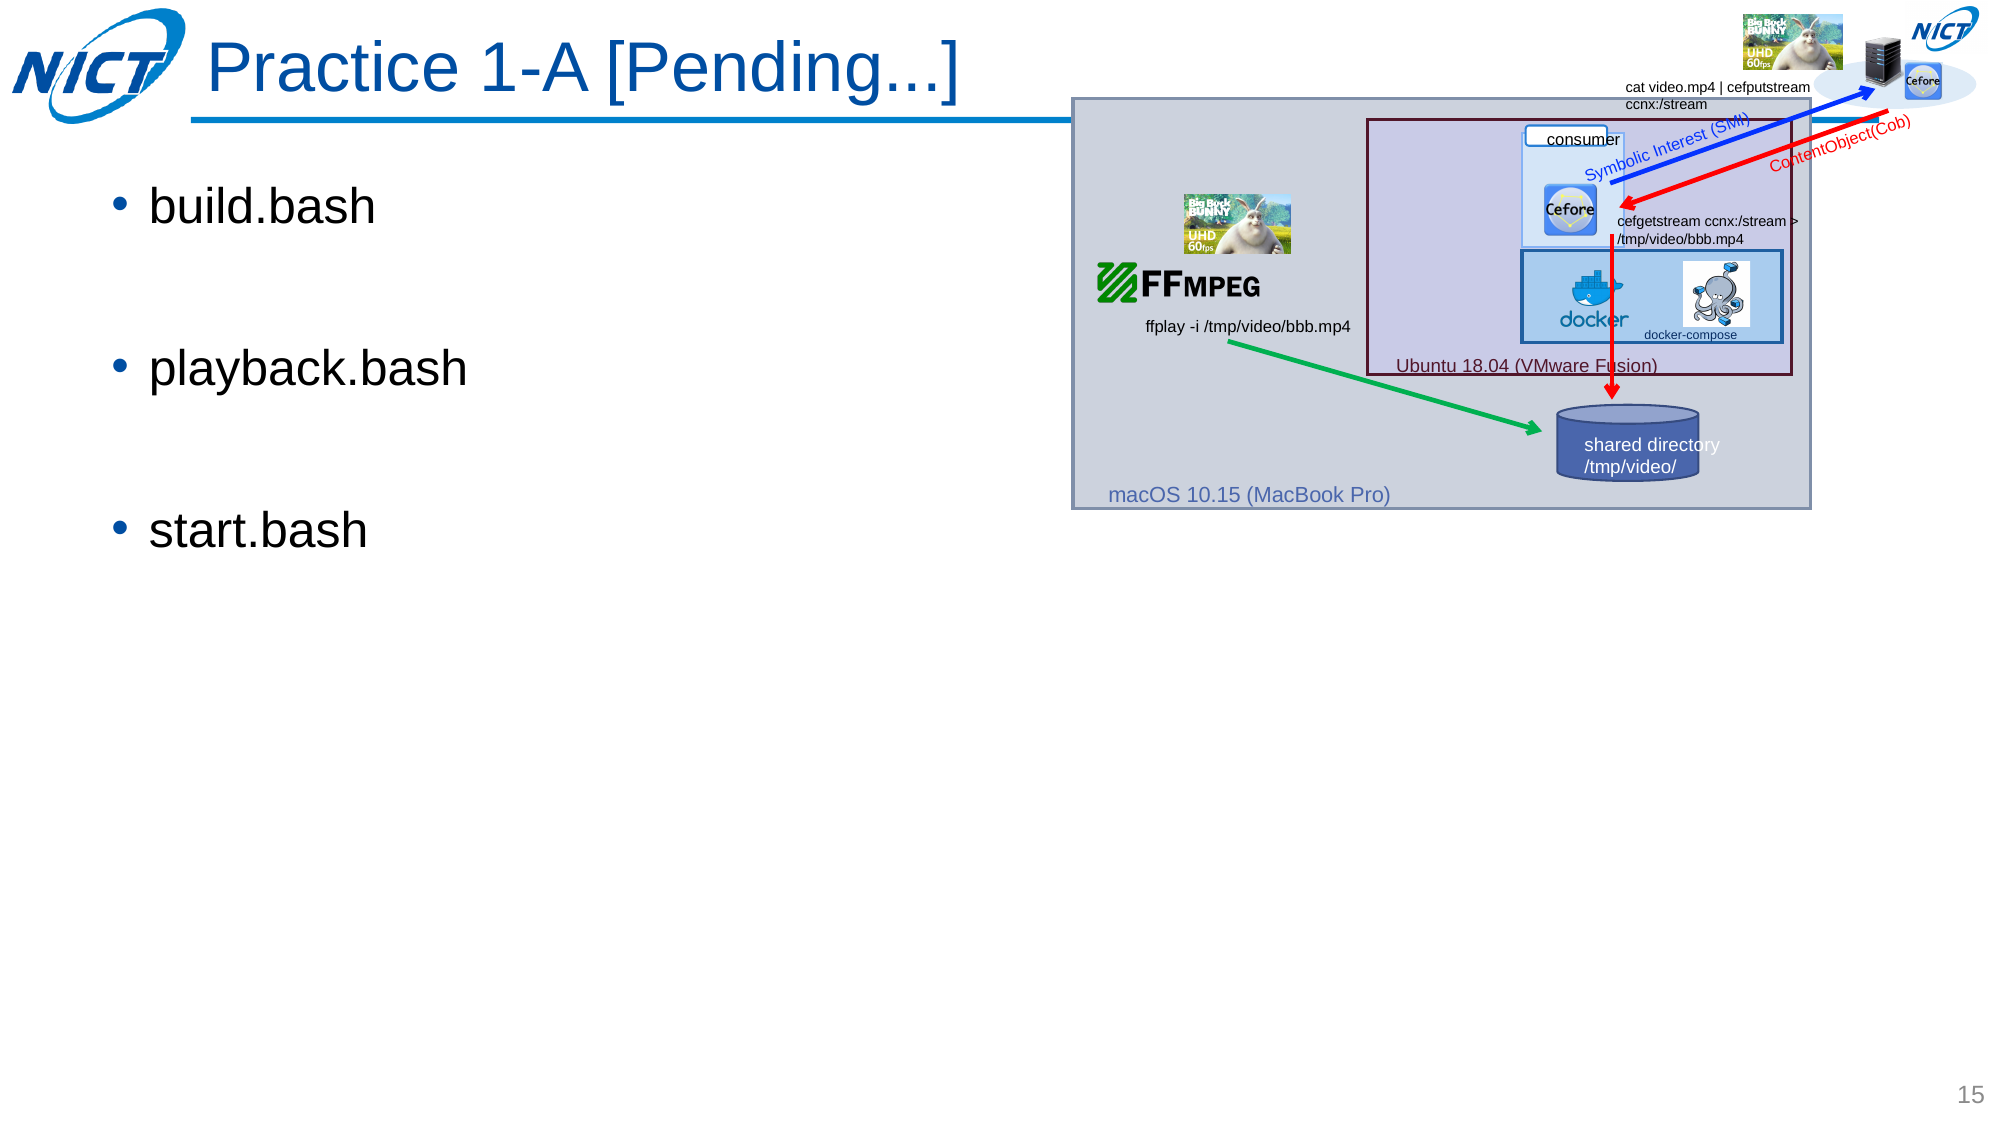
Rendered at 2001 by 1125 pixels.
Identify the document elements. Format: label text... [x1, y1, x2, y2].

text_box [1072, 1, 1988, 519]
list build.bash playback.bash start.bash [1062, 166, 1822, 880]
title Practice 1-A [Pending...] [191, 23, 1072, 116]
slide_number 15 [1920, 1063, 2000, 1124]
text_box [96, 166, 1062, 880]
